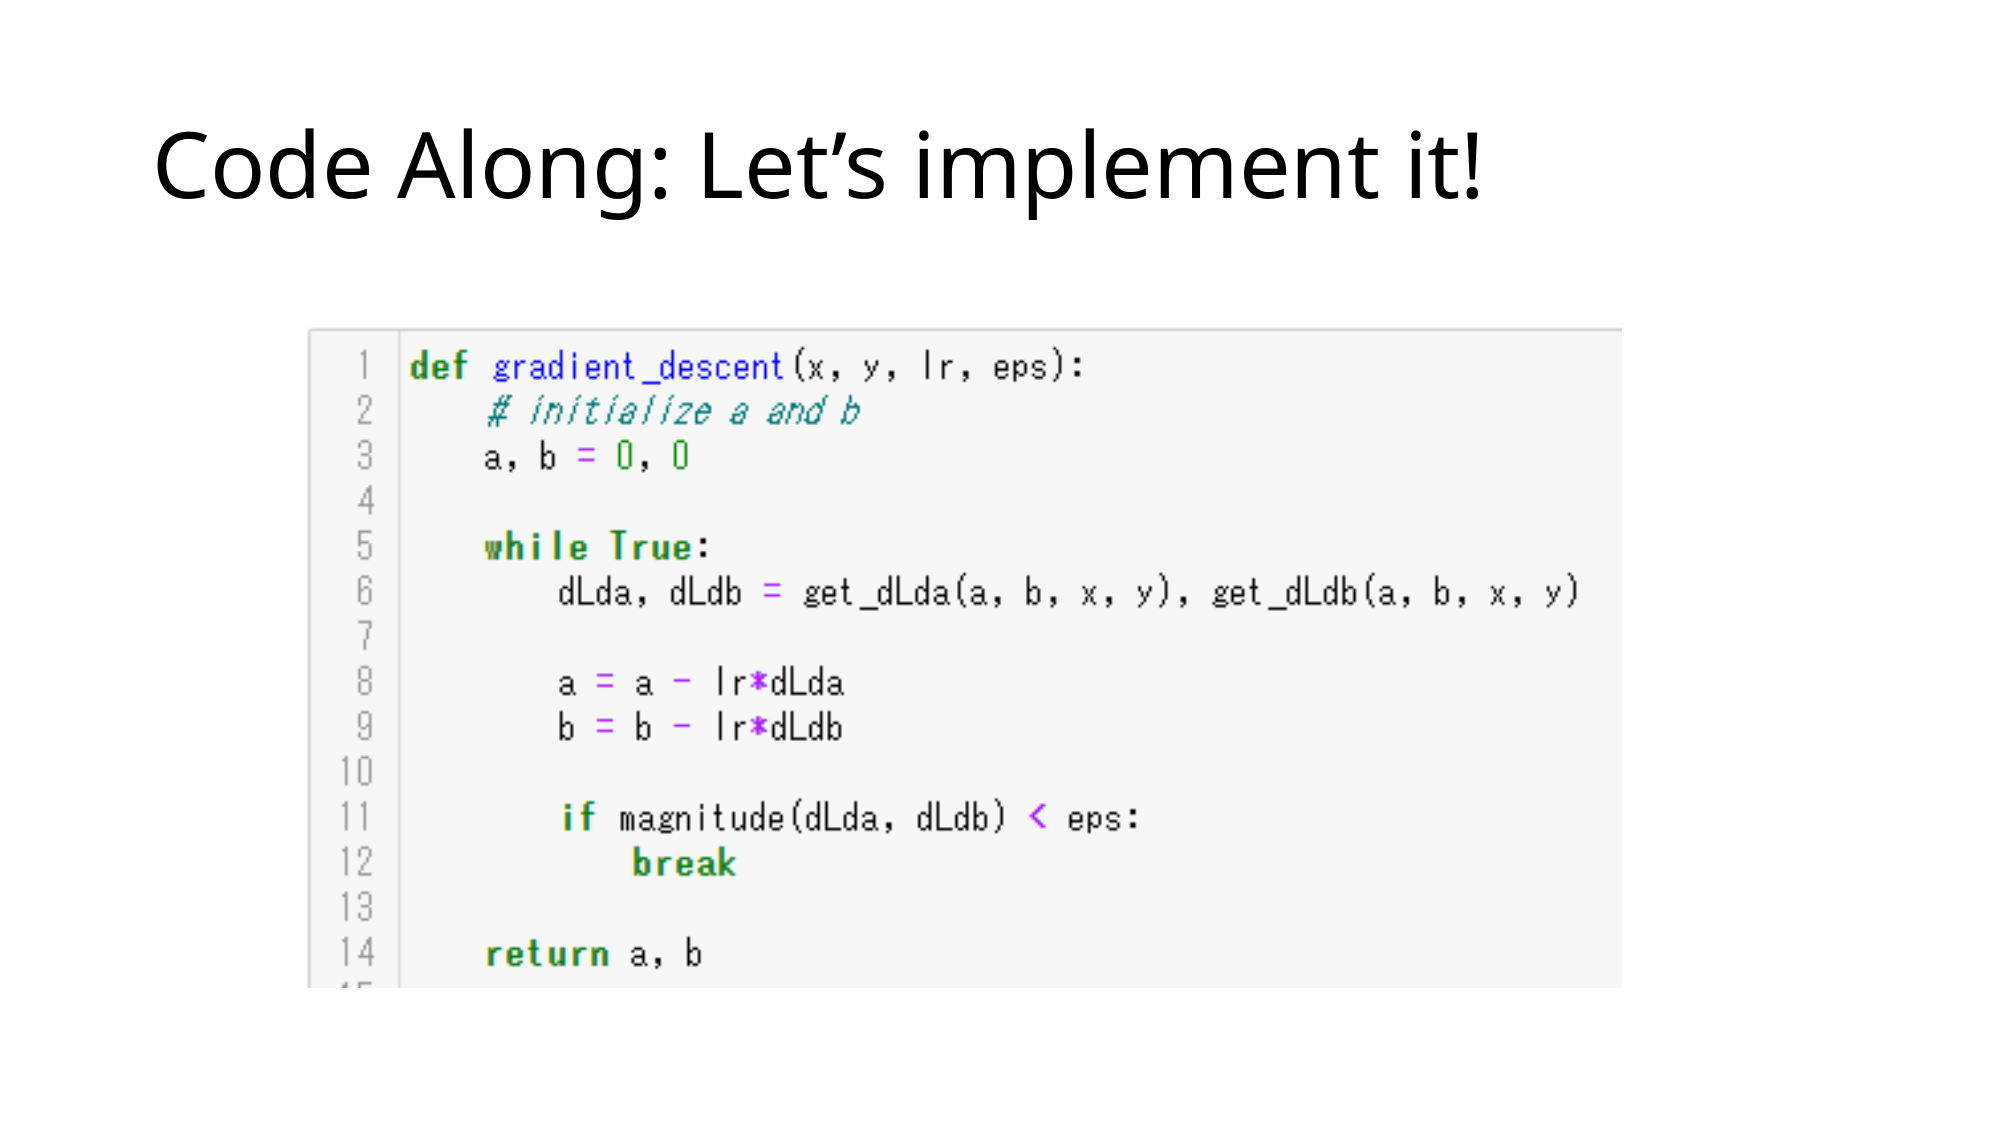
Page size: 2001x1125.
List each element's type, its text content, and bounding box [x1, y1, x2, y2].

picture [298, 324, 1622, 988]
title Code Along: Let’s implement it! [137, 59, 1863, 278]
